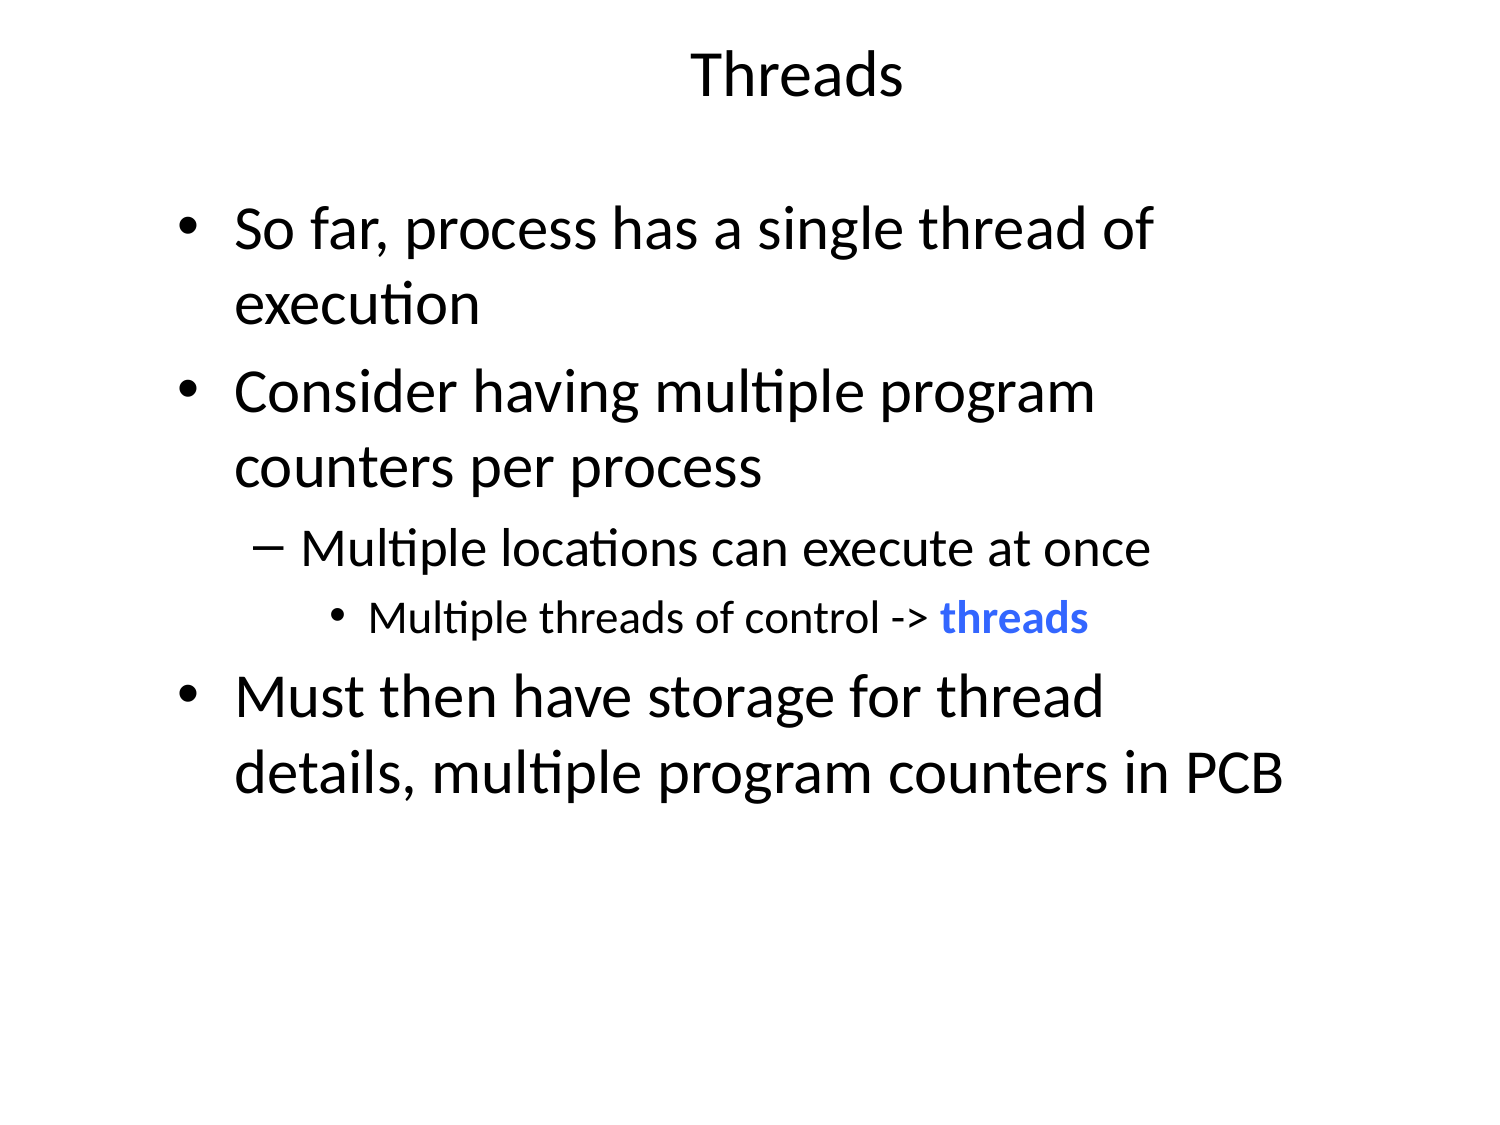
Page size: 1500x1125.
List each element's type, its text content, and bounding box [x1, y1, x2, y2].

list So far, process has a single thread of execution Consider having multiple program counters per process Multiple locations can execute at once Multiple threads of control -> threads Must then have storage for thread details, multiple program counters in PCB [161, 179, 1307, 833]
title Threads [170, 22, 1425, 117]
